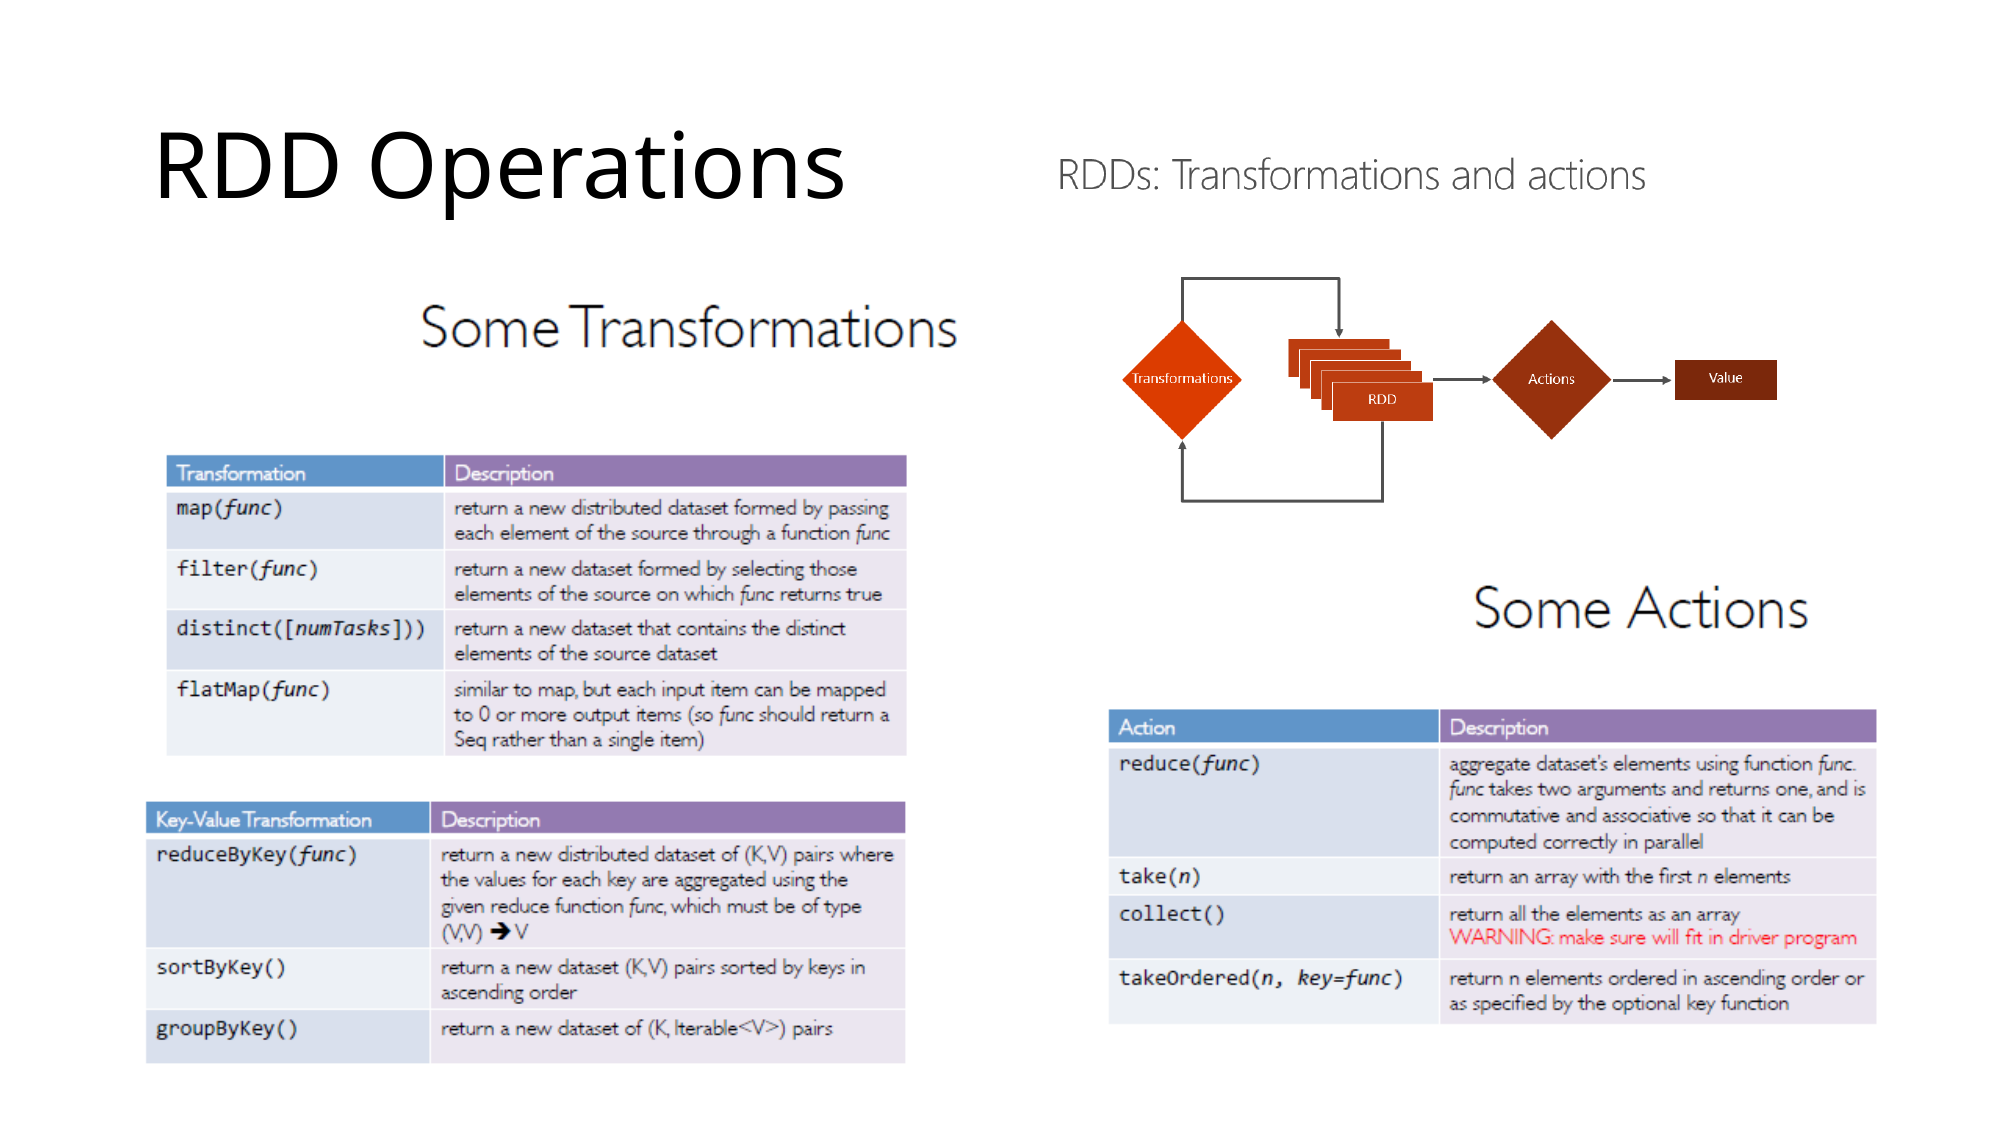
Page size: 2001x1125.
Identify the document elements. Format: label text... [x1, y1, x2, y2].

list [1092, 561, 1908, 1065]
picture [137, 791, 940, 1098]
picture [1046, 144, 1798, 535]
title RDD Operations [137, 59, 1863, 278]
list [142, 277, 982, 792]
